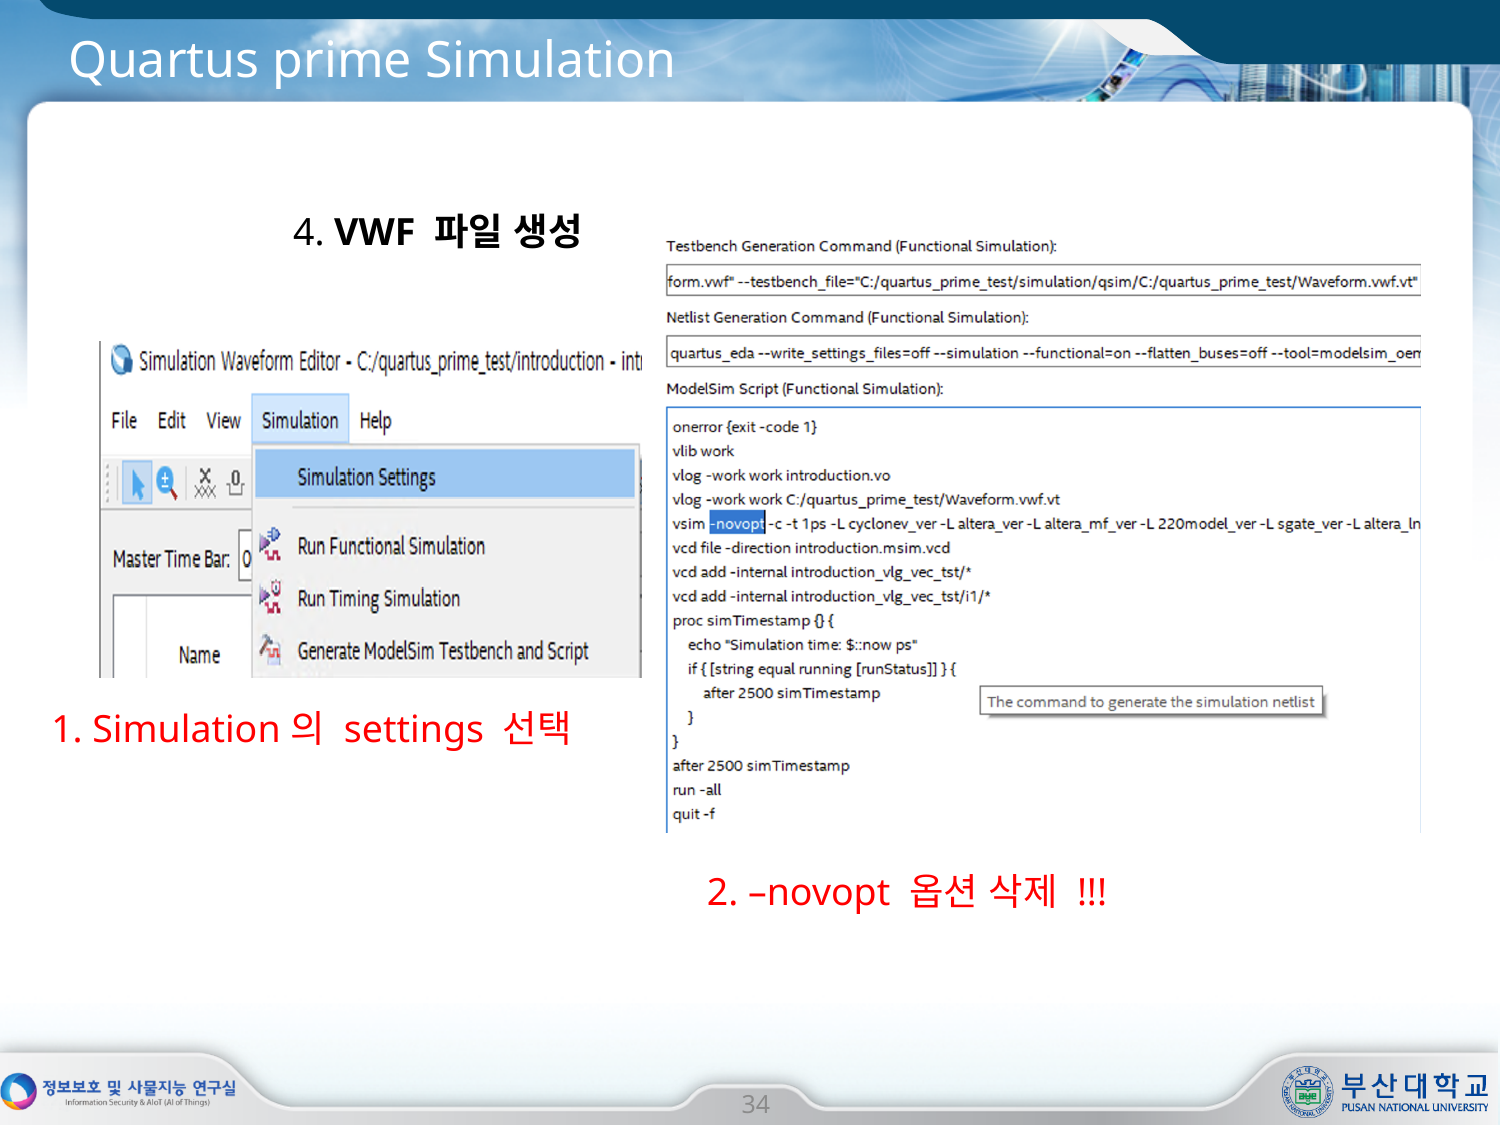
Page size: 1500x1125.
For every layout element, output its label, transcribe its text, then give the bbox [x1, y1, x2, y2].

text_box 2. –novopt 옵션 삭제 !!! [692, 860, 1132, 921]
text_box 1. Simulation의 settings 선택 [36, 697, 587, 757]
title Quartus prime Simulation [53, 24, 1081, 90]
text_box 4. VWF 파일 생성 [278, 200, 598, 261]
picture [0, 0, 1500, 1125]
slide_number 34 [702, 1075, 809, 1125]
